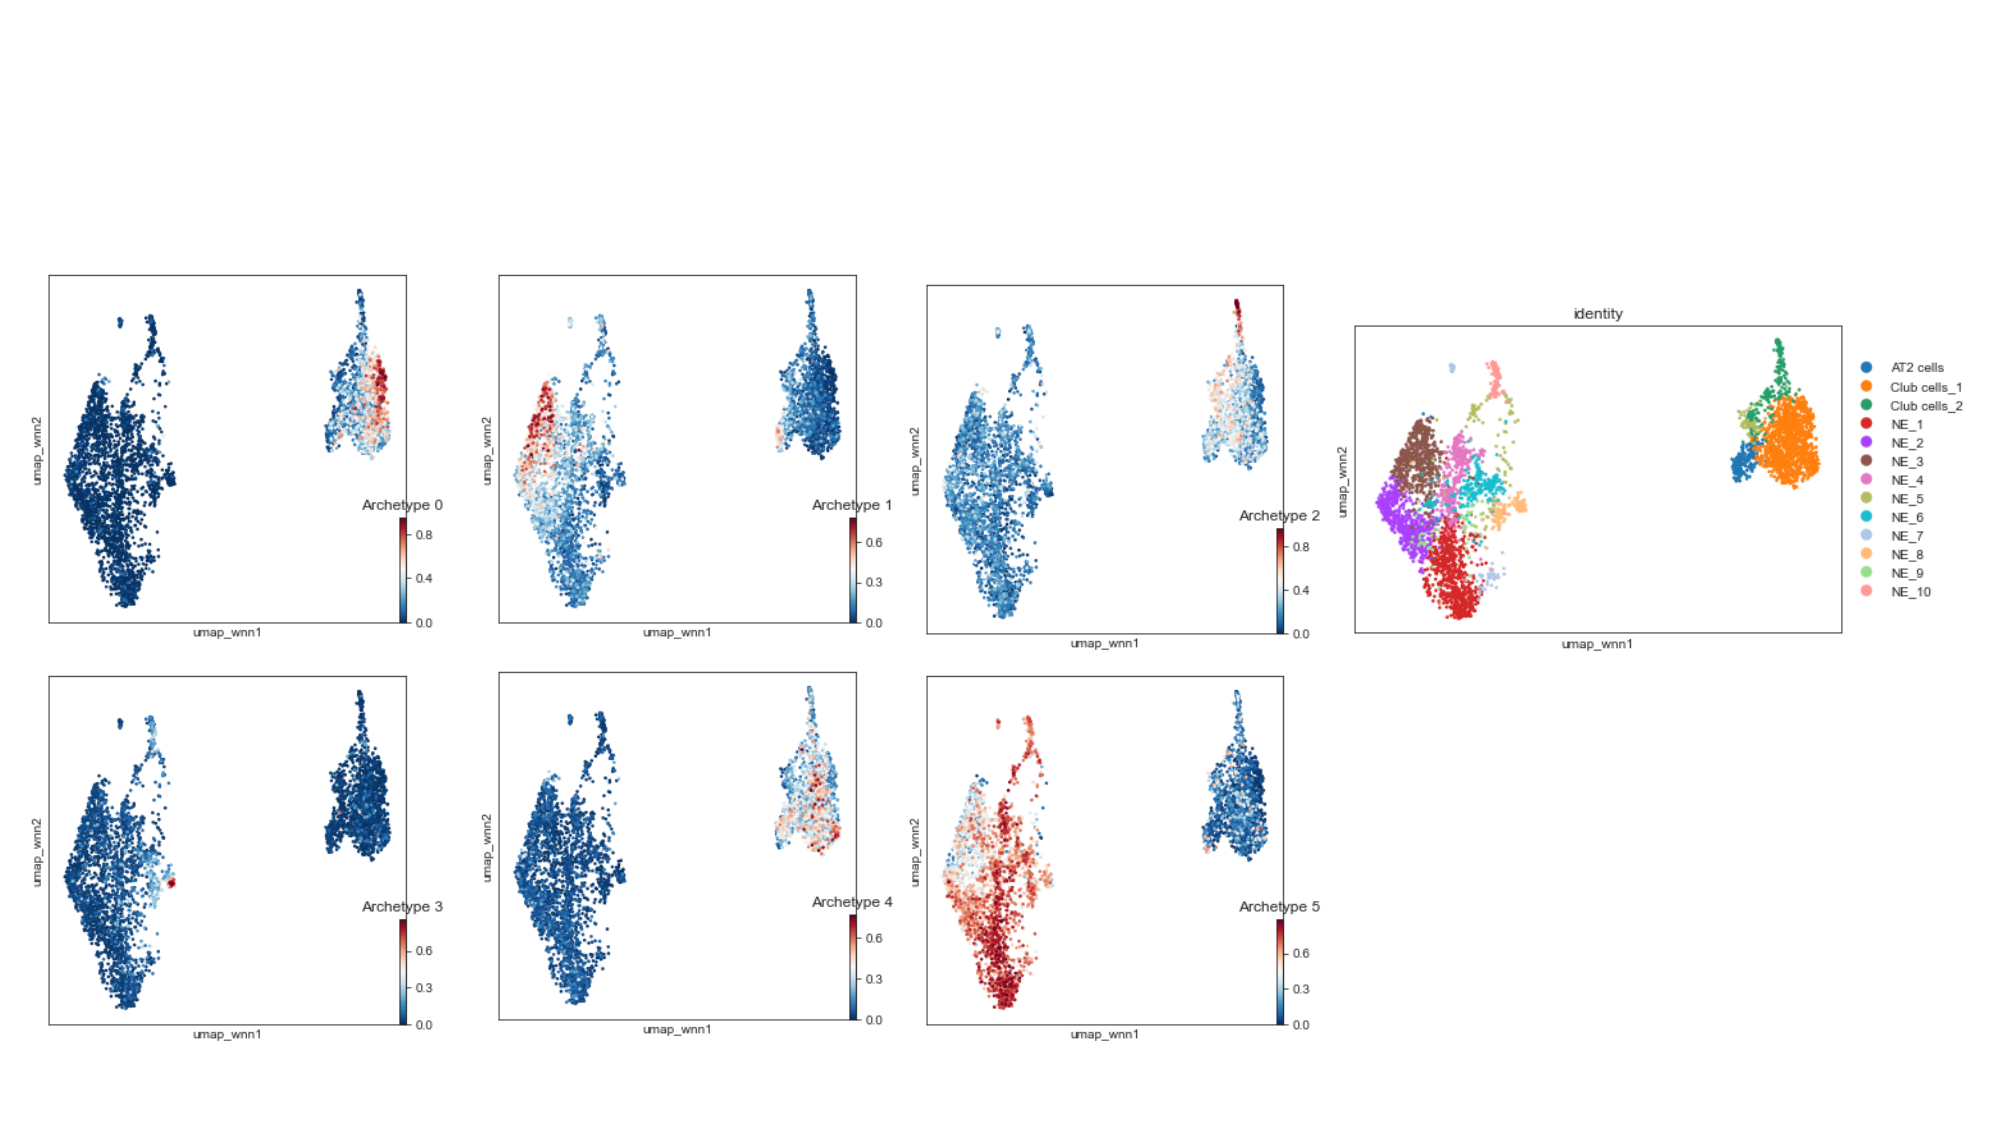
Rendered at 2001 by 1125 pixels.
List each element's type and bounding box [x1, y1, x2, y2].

picture [23, 667, 452, 1050]
picture [473, 266, 1977, 659]
picture [473, 663, 1329, 1050]
picture [23, 266, 452, 648]
